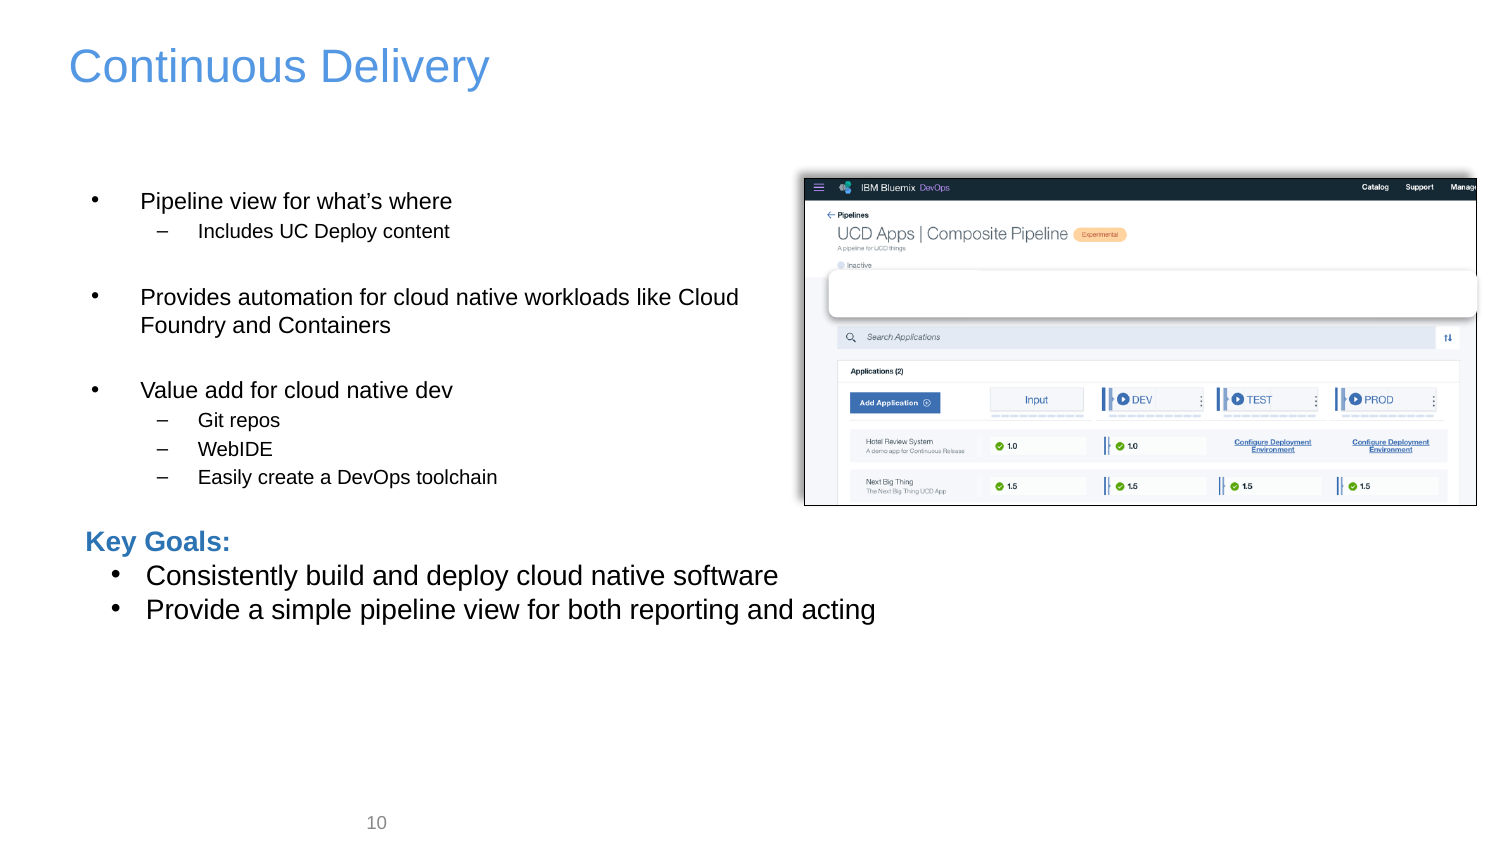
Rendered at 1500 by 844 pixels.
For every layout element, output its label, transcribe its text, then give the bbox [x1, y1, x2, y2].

picture [803, 178, 1477, 506]
list Pipeline view for what’s where Includes UC Deploy content Provides automation for cloud native workloads like Cloud Foundry and Containers Value add for cloud native dev Git repos WebIDE Easily create a DevOps toolchain [76, 178, 763, 500]
slide_number 10 [53, 802, 403, 831]
text_box Key Goals: Consistently build and deploy cloud native software Provide a simple pipeline view for both reporting and acting [39, 516, 892, 700]
title Continuous Delivery [53, 35, 1348, 100]
